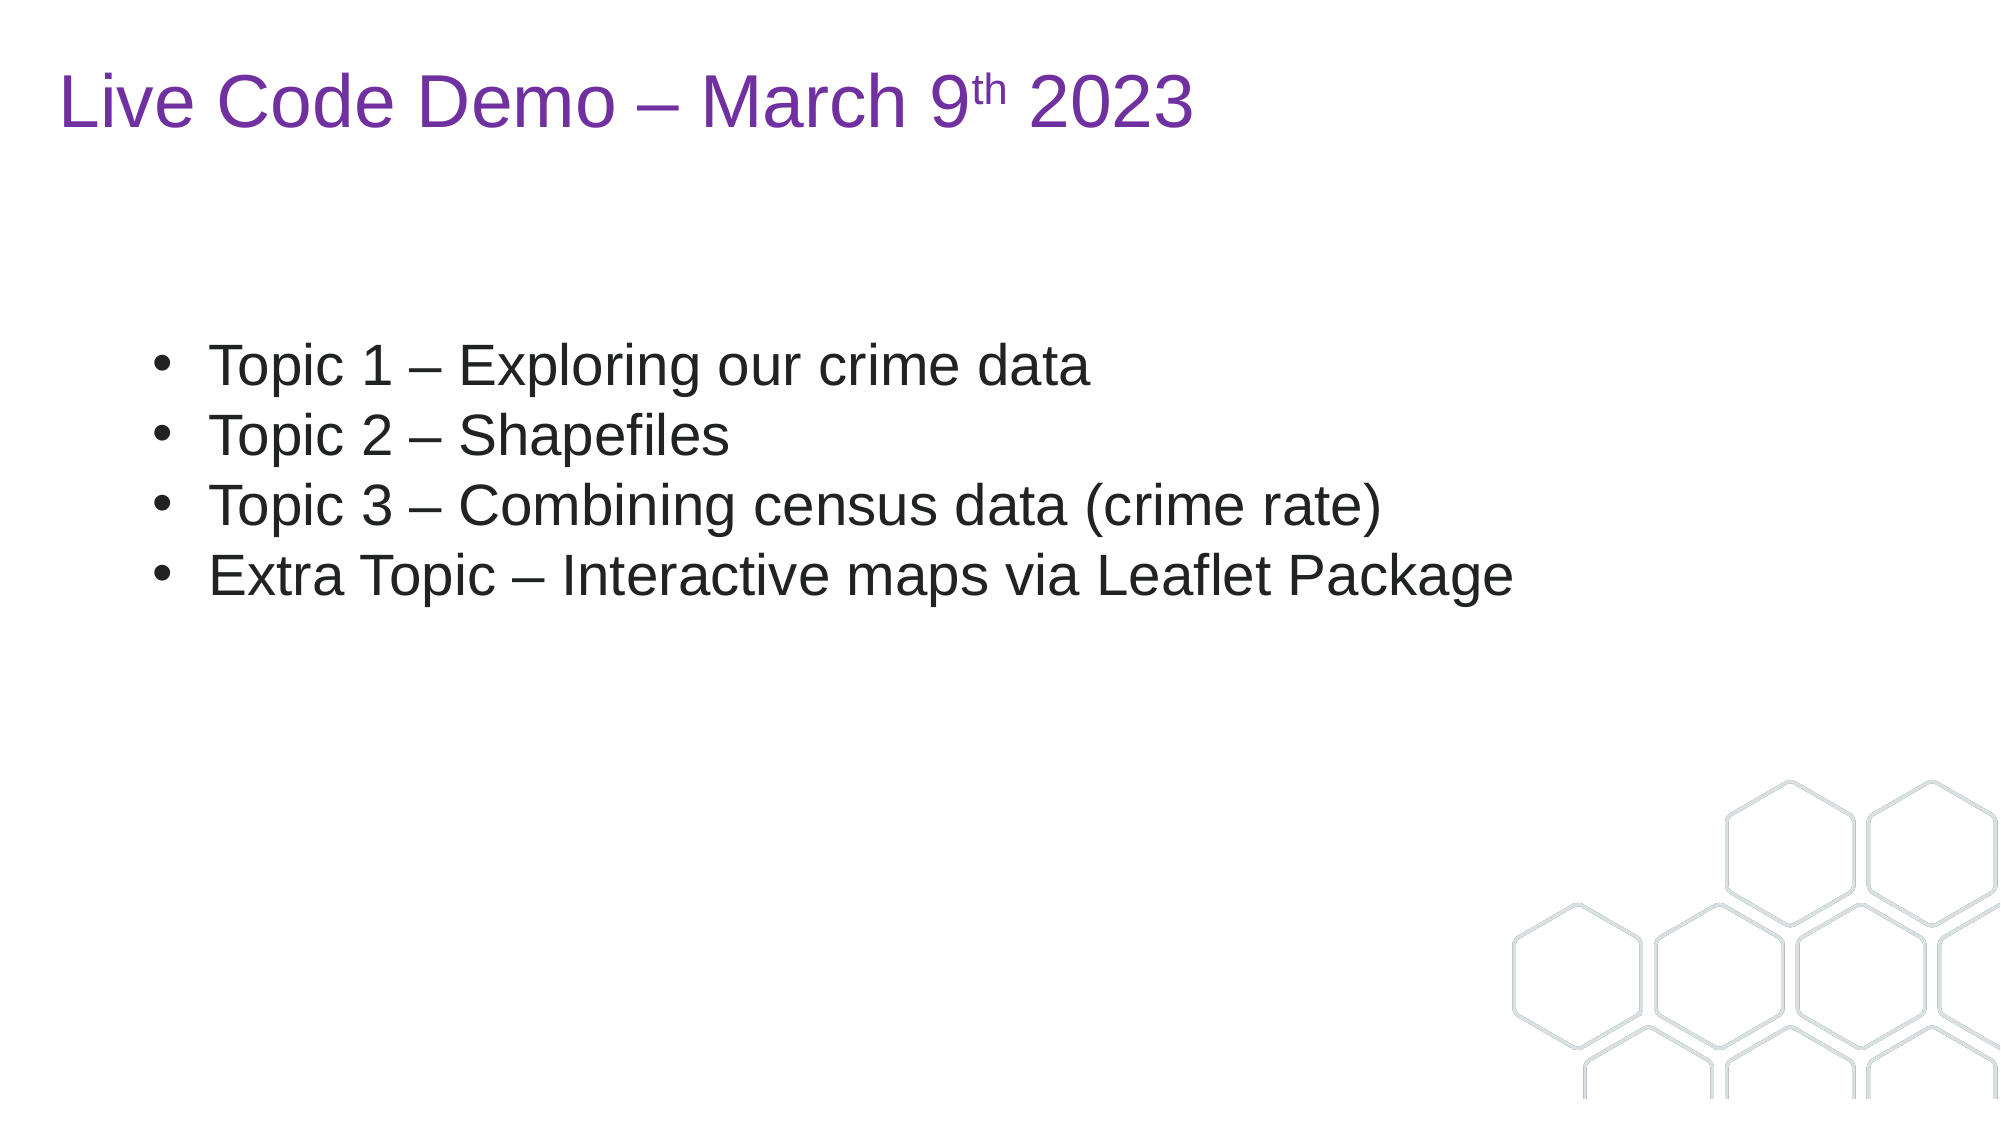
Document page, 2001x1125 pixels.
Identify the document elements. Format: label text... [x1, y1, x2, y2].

title Live Code Demo – March 9th 2023 [43, 57, 1681, 148]
text_box Topic 1 – Exploring our crime data Topic 2 – Shapefiles Topic 3 – Combining census data (crime rate) Extra Topic – Interactive maps via Leaflet Package [137, 274, 1925, 615]
picture [1412, 508, 2001, 1099]
